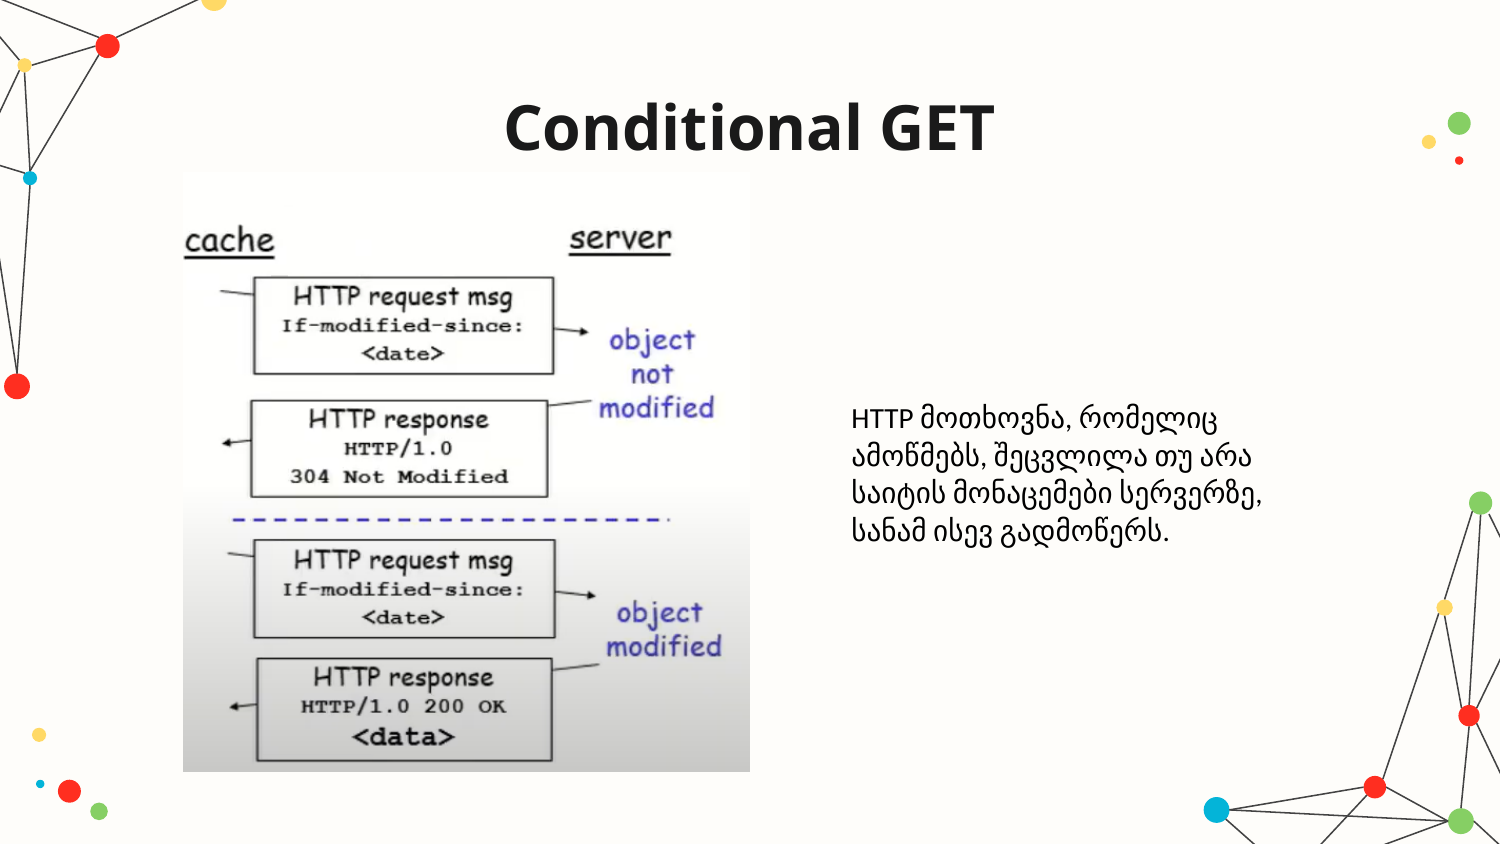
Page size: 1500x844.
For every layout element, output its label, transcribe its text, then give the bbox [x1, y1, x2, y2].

picture [182, 172, 751, 772]
title Conditional GET [118, 72, 1382, 167]
text_box HTTP მოთხოვნა, რომელიც ამოწმებს, შეცვლილა თუ არა საიტის მონაცემები სერვერზე, სანამ ისევ გადმოწერს. [836, 389, 1326, 555]
